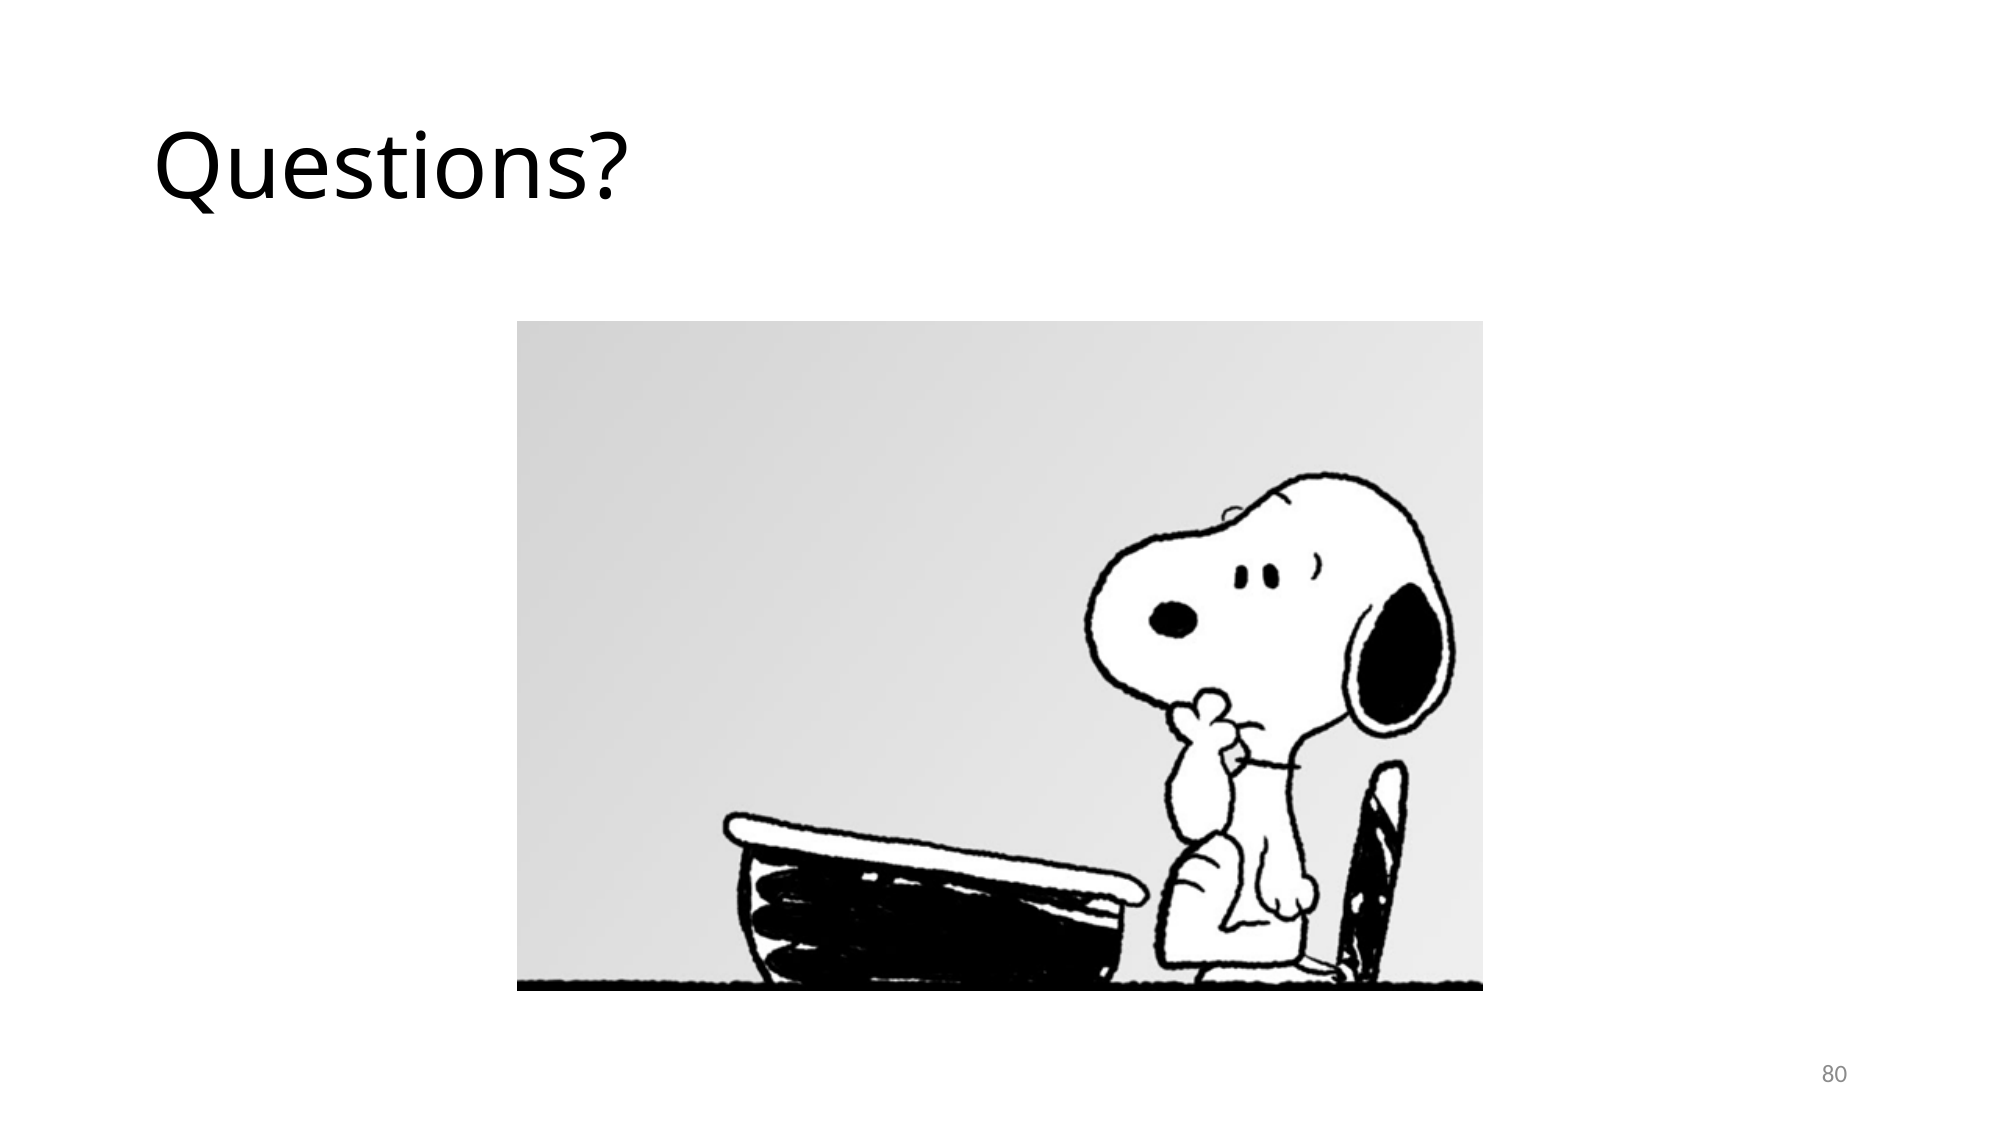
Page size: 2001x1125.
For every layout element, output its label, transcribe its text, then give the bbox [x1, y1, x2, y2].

slide_number 80 [1412, 1042, 1863, 1103]
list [517, 321, 1483, 991]
title Questions? [137, 59, 1863, 278]
